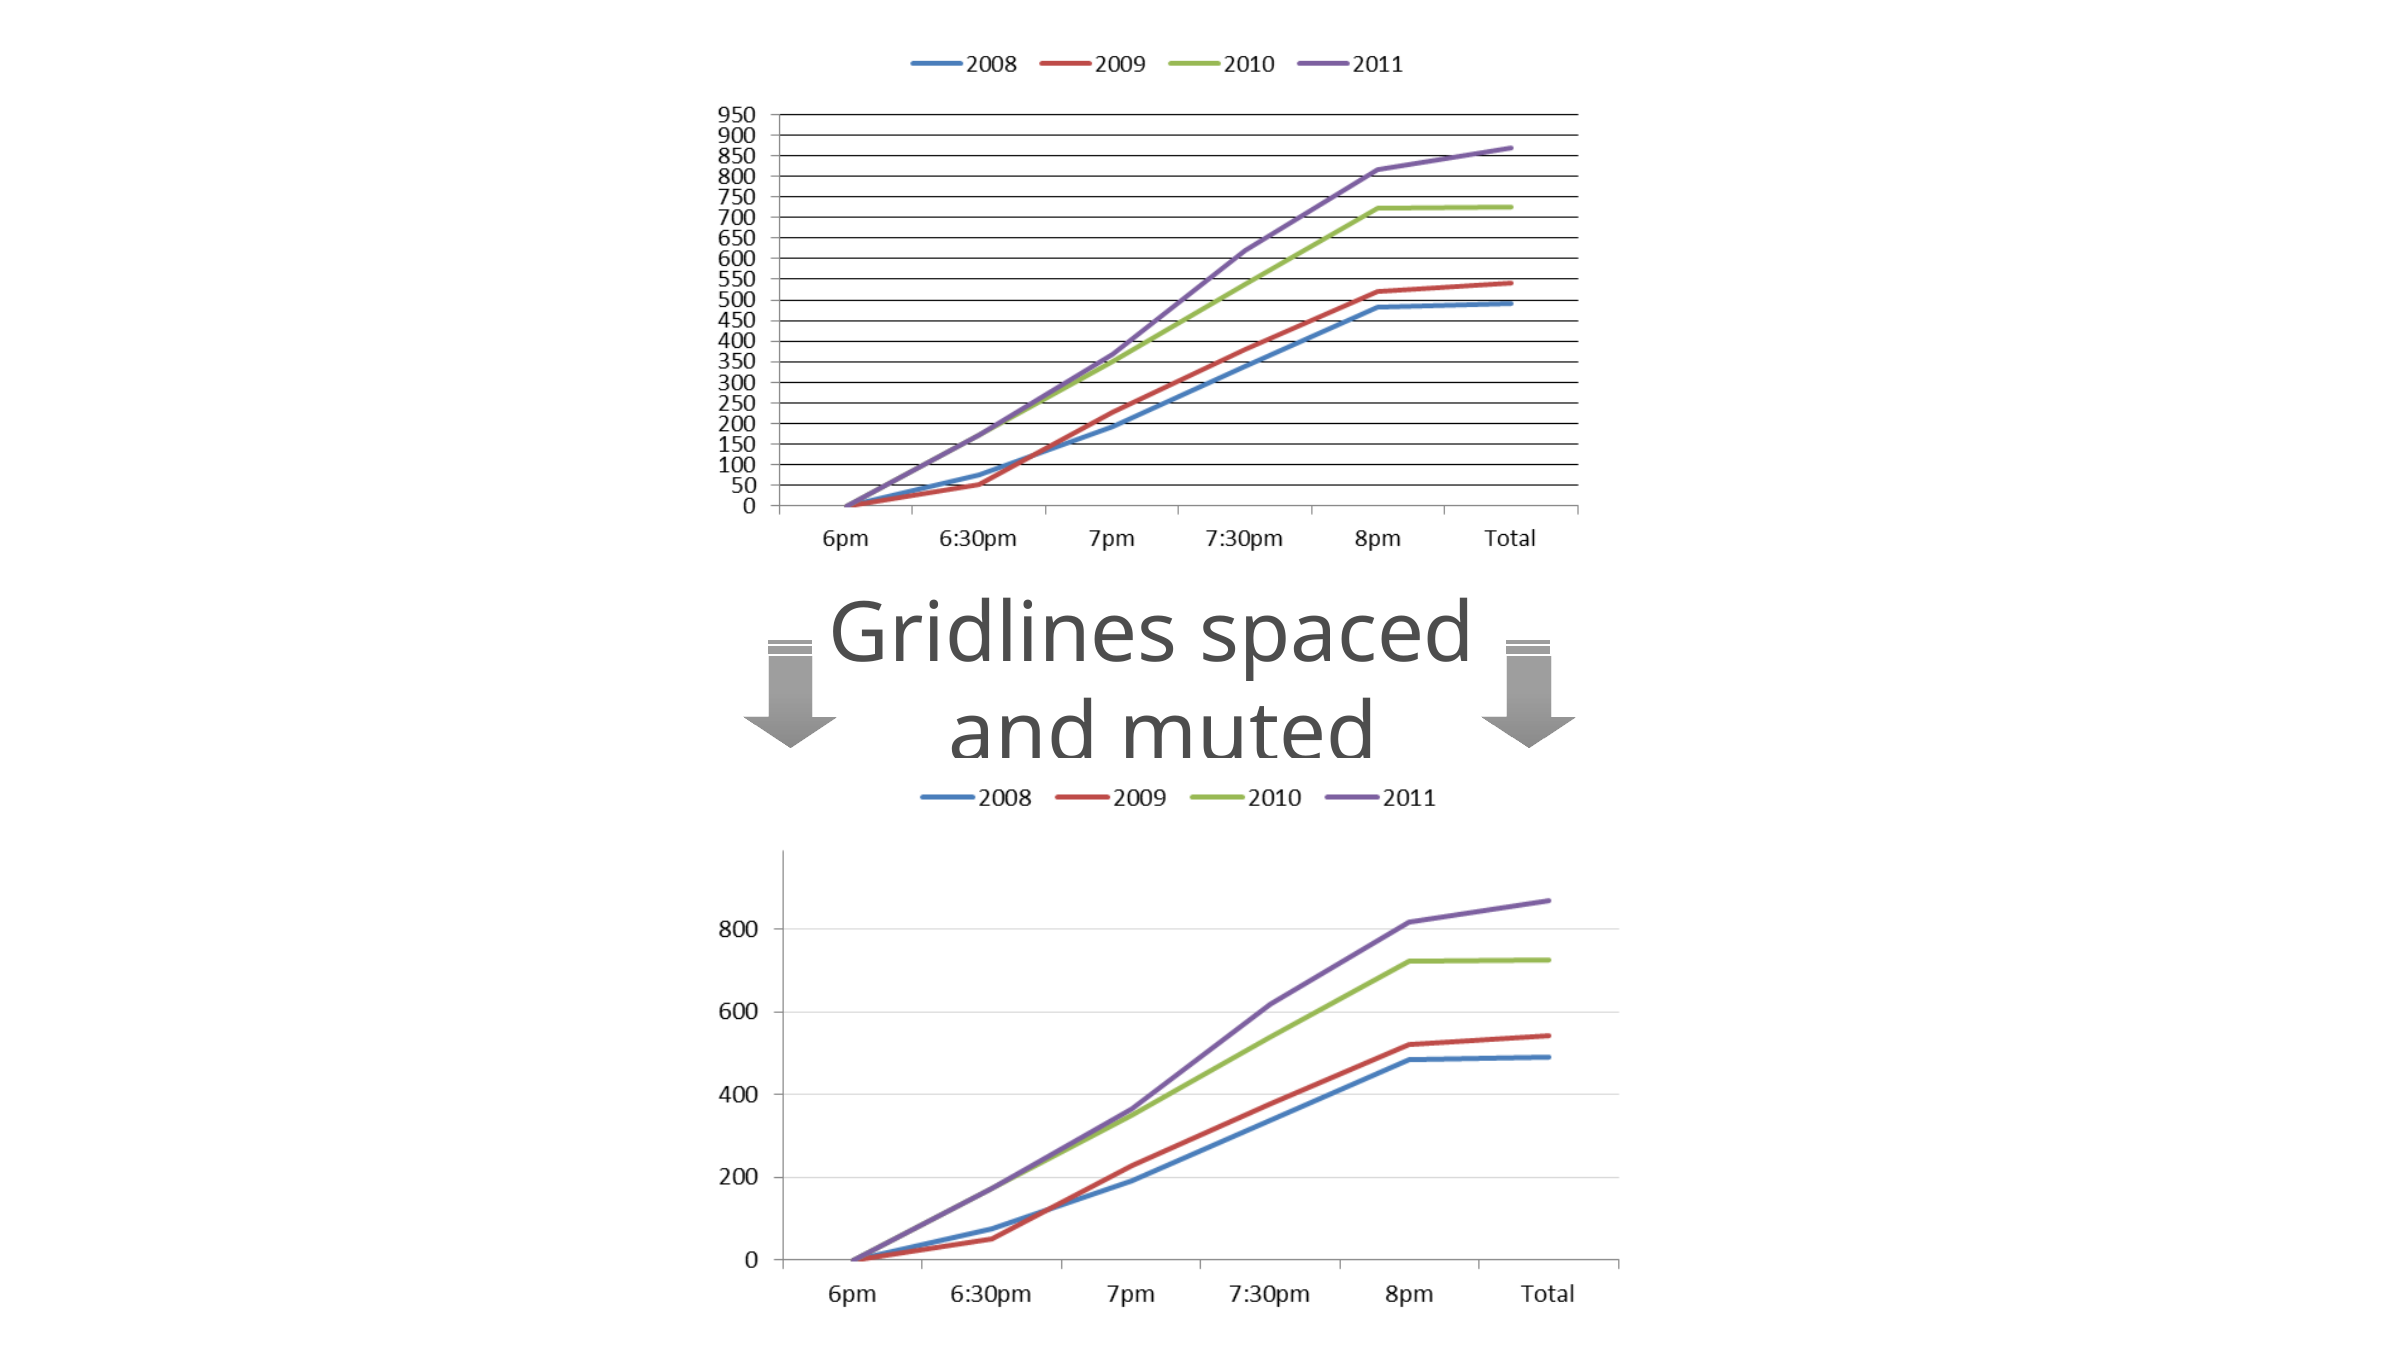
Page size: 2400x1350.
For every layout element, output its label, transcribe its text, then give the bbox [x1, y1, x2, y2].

text_box [1506, 646, 1550, 654]
text_box [1506, 640, 1550, 644]
text_box [768, 640, 812, 644]
text_box [1481, 657, 1575, 748]
picture [702, 26, 1604, 569]
picture [702, 758, 1646, 1326]
text_box [768, 646, 812, 654]
text_box Gridlines spaced and muted [252, 571, 2053, 786]
text_box [743, 657, 837, 748]
